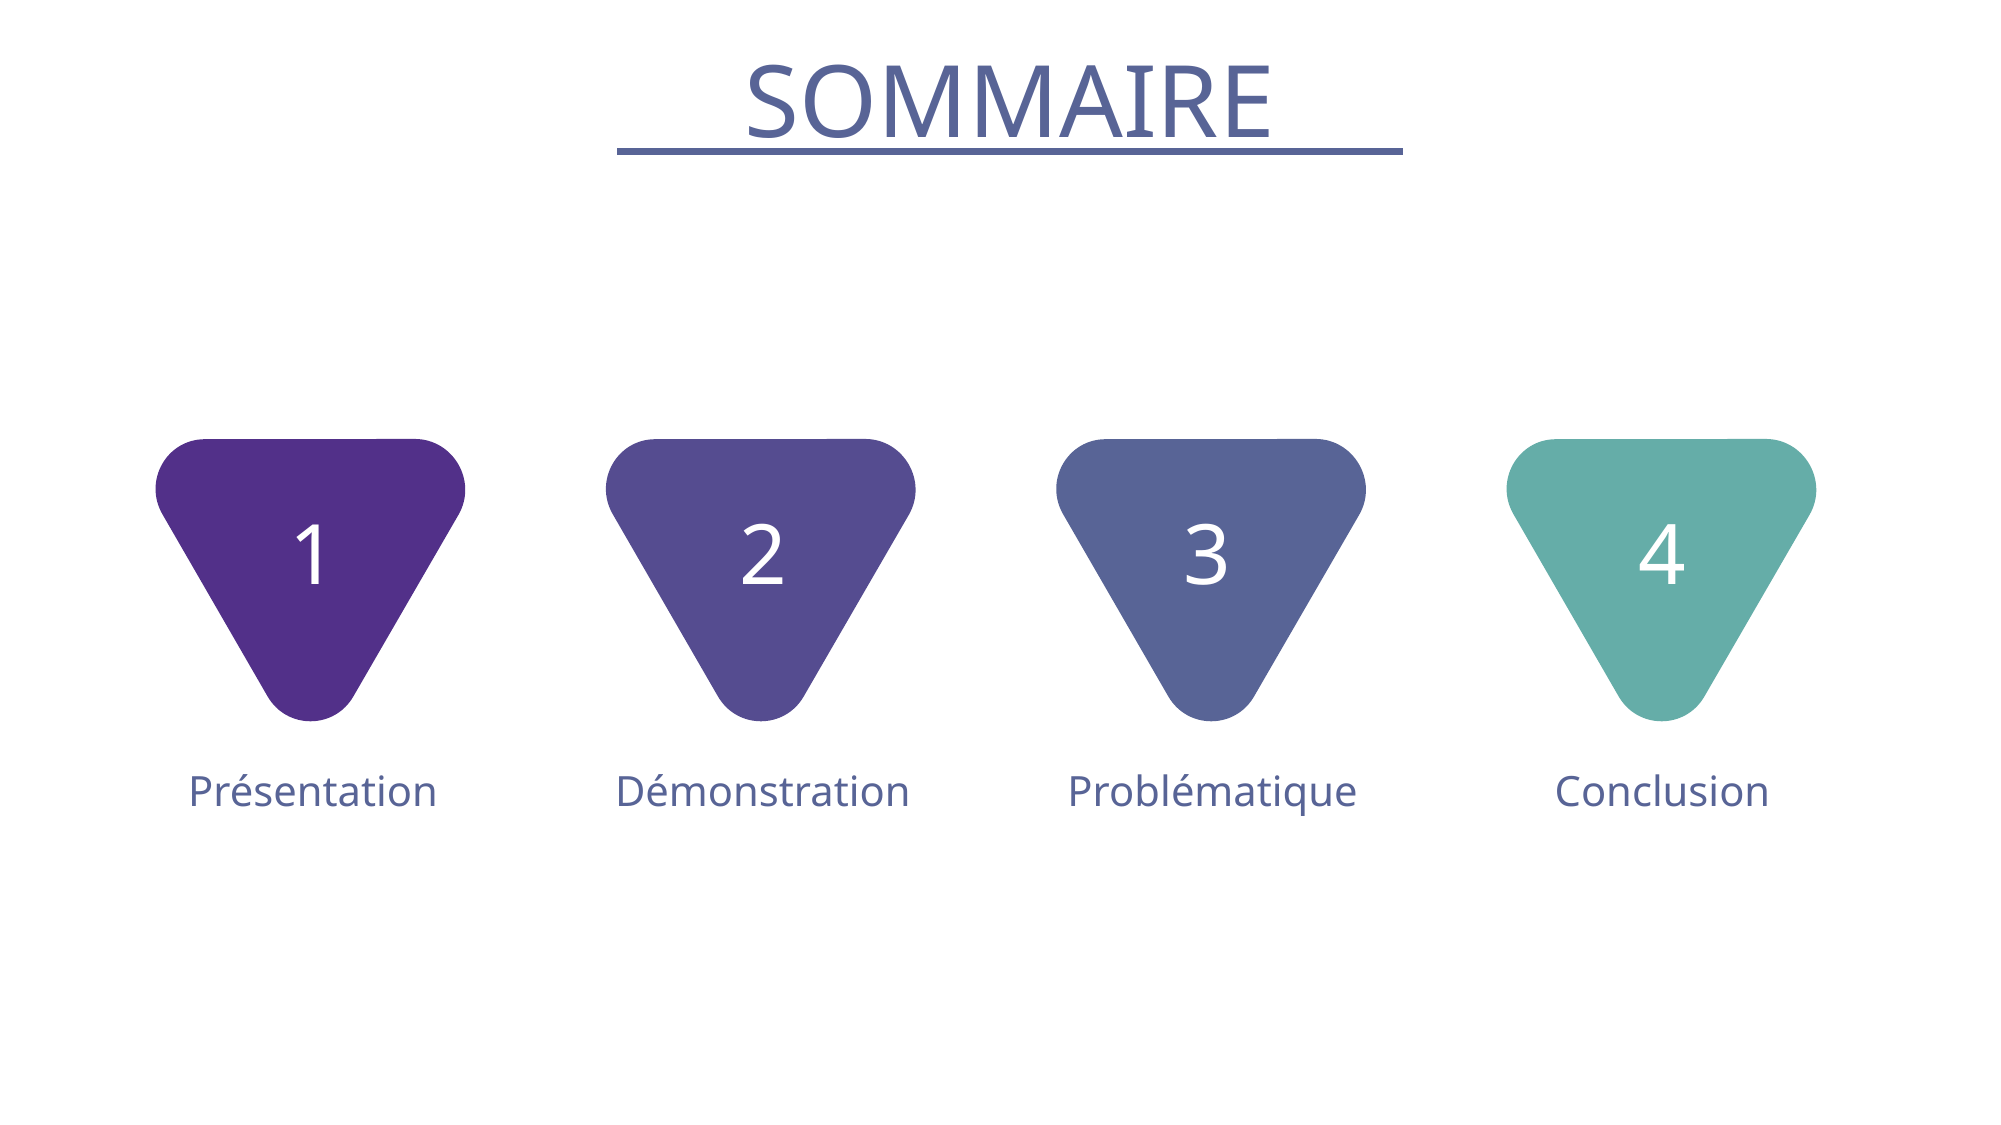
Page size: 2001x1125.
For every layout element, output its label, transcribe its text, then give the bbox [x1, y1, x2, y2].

text_box Conclusion [1469, 763, 1856, 821]
text_box 2 [689, 505, 836, 560]
text_box [1506, 438, 1817, 722]
text_box [605, 438, 916, 722]
text_box Problématique [1019, 763, 1406, 821]
text_box 1 [239, 505, 387, 560]
text_box 3 [1134, 505, 1281, 560]
text_box 4 [1589, 505, 1736, 560]
text_box [155, 438, 466, 722]
text_box SOMMAIRE [581, 29, 1439, 165]
text_box Présentation [119, 763, 507, 821]
text_box Démonstration [569, 763, 956, 821]
text_box [1056, 438, 1366, 722]
